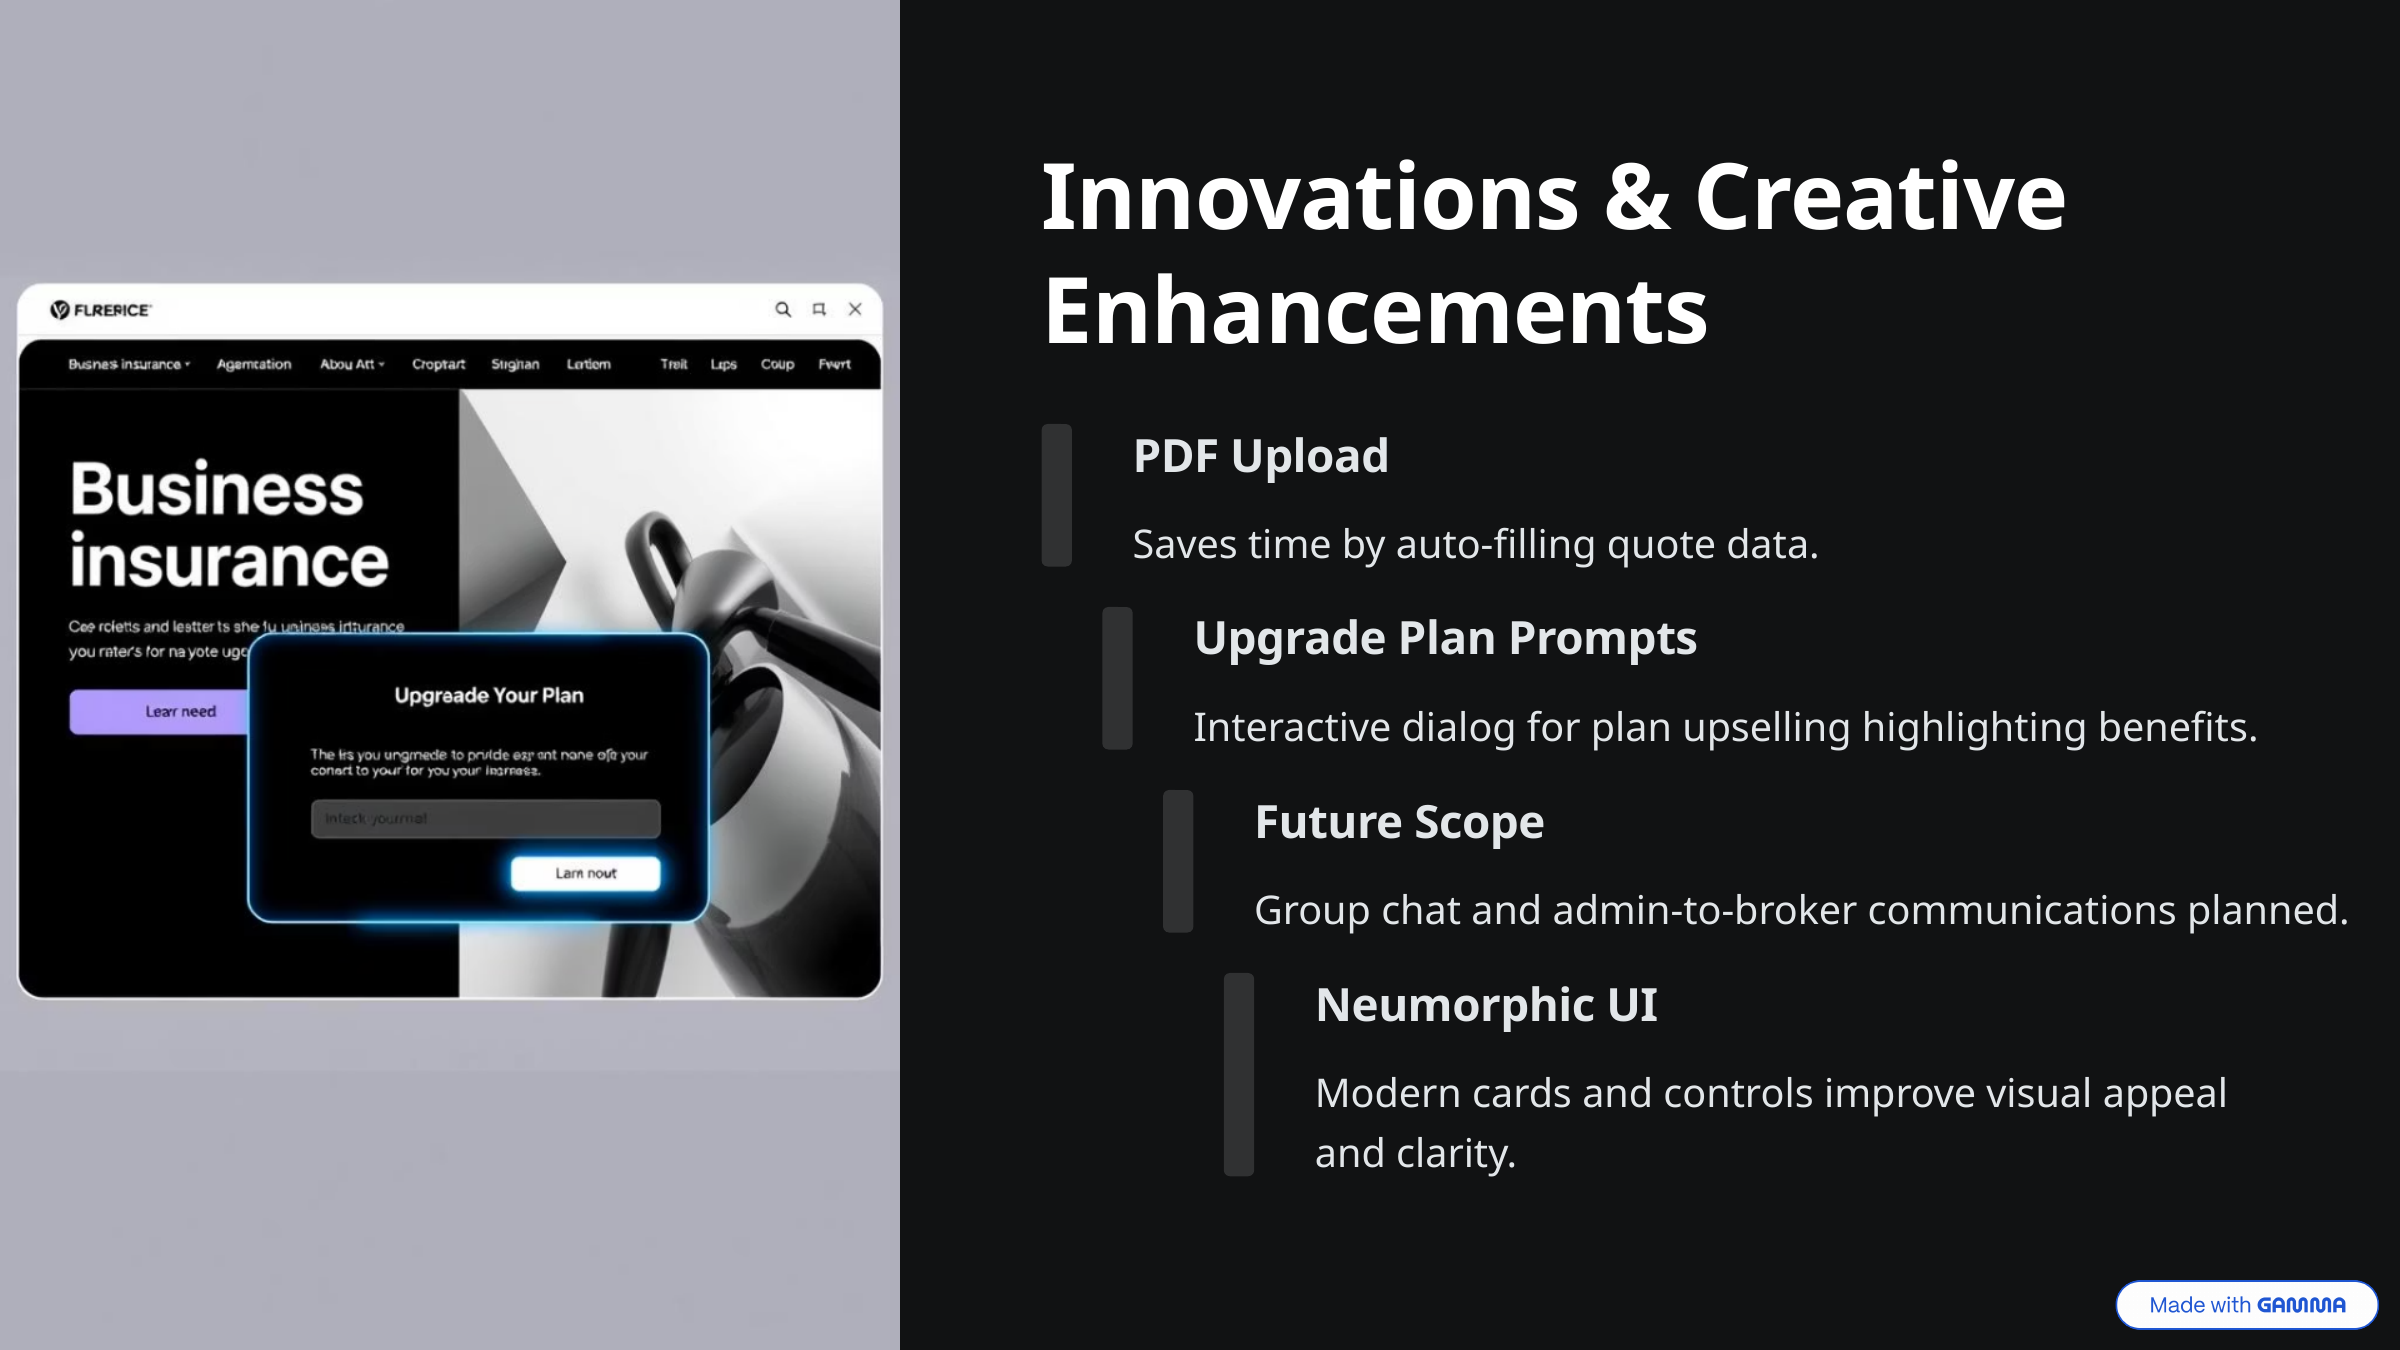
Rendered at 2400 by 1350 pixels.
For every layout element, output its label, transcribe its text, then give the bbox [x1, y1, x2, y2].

text_box Group chat and admin-to-broker communications planned. [1254, 871, 2259, 933]
text_box Neumorphic UI [1314, 972, 1776, 1031]
text_box [1102, 606, 1133, 750]
picture [2106, 1271, 2389, 1339]
text_box PDF Upload [1132, 423, 1593, 482]
text_box Innovations & Creative Enhancements [1041, 133, 2259, 364]
text_box Interactive dialog for plan upselling highlighting benefits. [1193, 688, 2259, 750]
text_box Future Scope [1254, 789, 1715, 848]
text_box [1163, 789, 1194, 933]
text_box Modern cards and controls improve visual appeal and clarity. [1314, 1054, 2259, 1177]
text_box [1041, 423, 1072, 567]
picture [0, 0, 900, 1350]
text_box Saves time by auto-filling quote data. [1132, 505, 2259, 567]
text_box [1223, 972, 1255, 1177]
text_box Upgrade Plan Prompts [1193, 606, 1733, 665]
